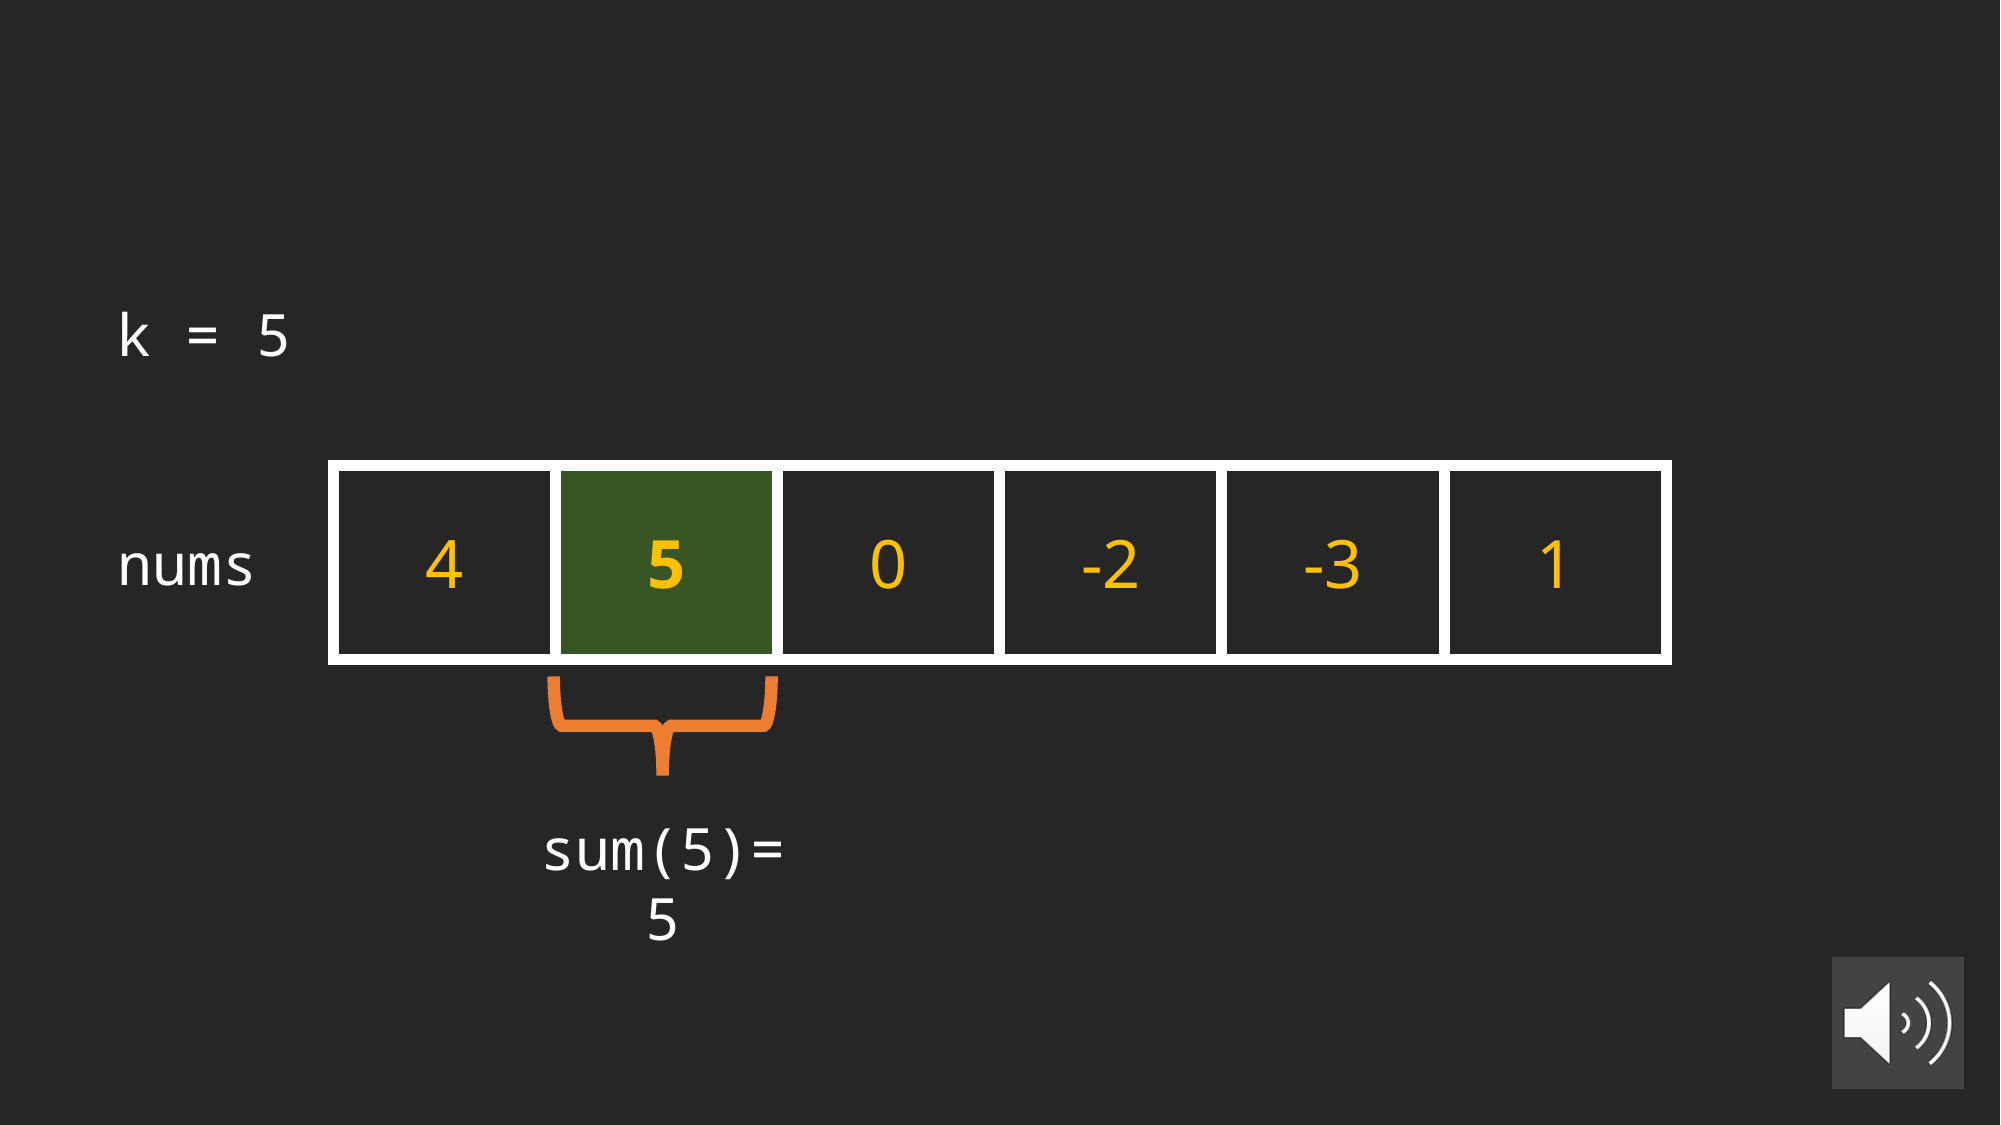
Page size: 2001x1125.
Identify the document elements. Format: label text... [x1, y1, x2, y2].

text_box [553, 676, 773, 776]
table_header 5 [561, 471, 772, 654]
table_header 4 [339, 471, 550, 654]
table_header 0 [783, 471, 994, 654]
table_header -2 [1005, 471, 1216, 654]
table_header -3 [1227, 471, 1439, 654]
table_header 1 [1450, 471, 1661, 654]
text_box k = 5 [101, 290, 306, 376]
text_box nums [102, 519, 273, 605]
picture [1831, 956, 1965, 1090]
text_box sum(5)=5 [515, 804, 810, 960]
